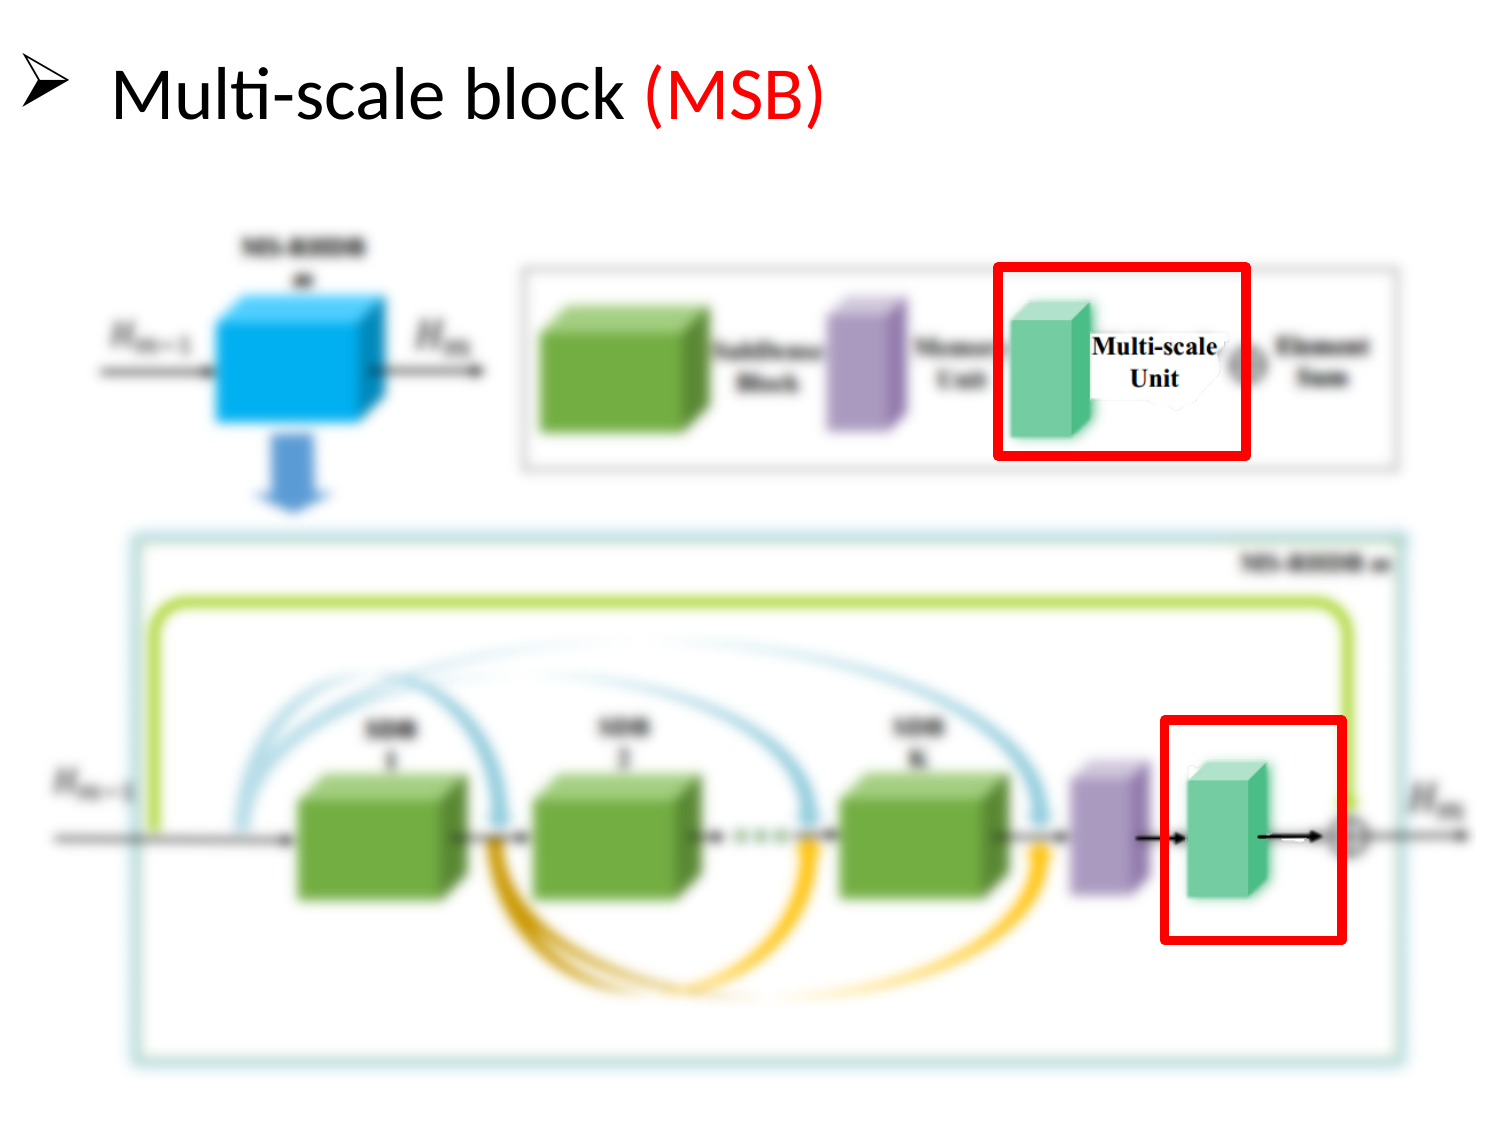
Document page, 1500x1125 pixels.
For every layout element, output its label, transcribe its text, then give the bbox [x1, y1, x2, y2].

picture [26, 225, 1476, 1089]
title Multi-scale block (MSB) [1, 0, 1468, 183]
